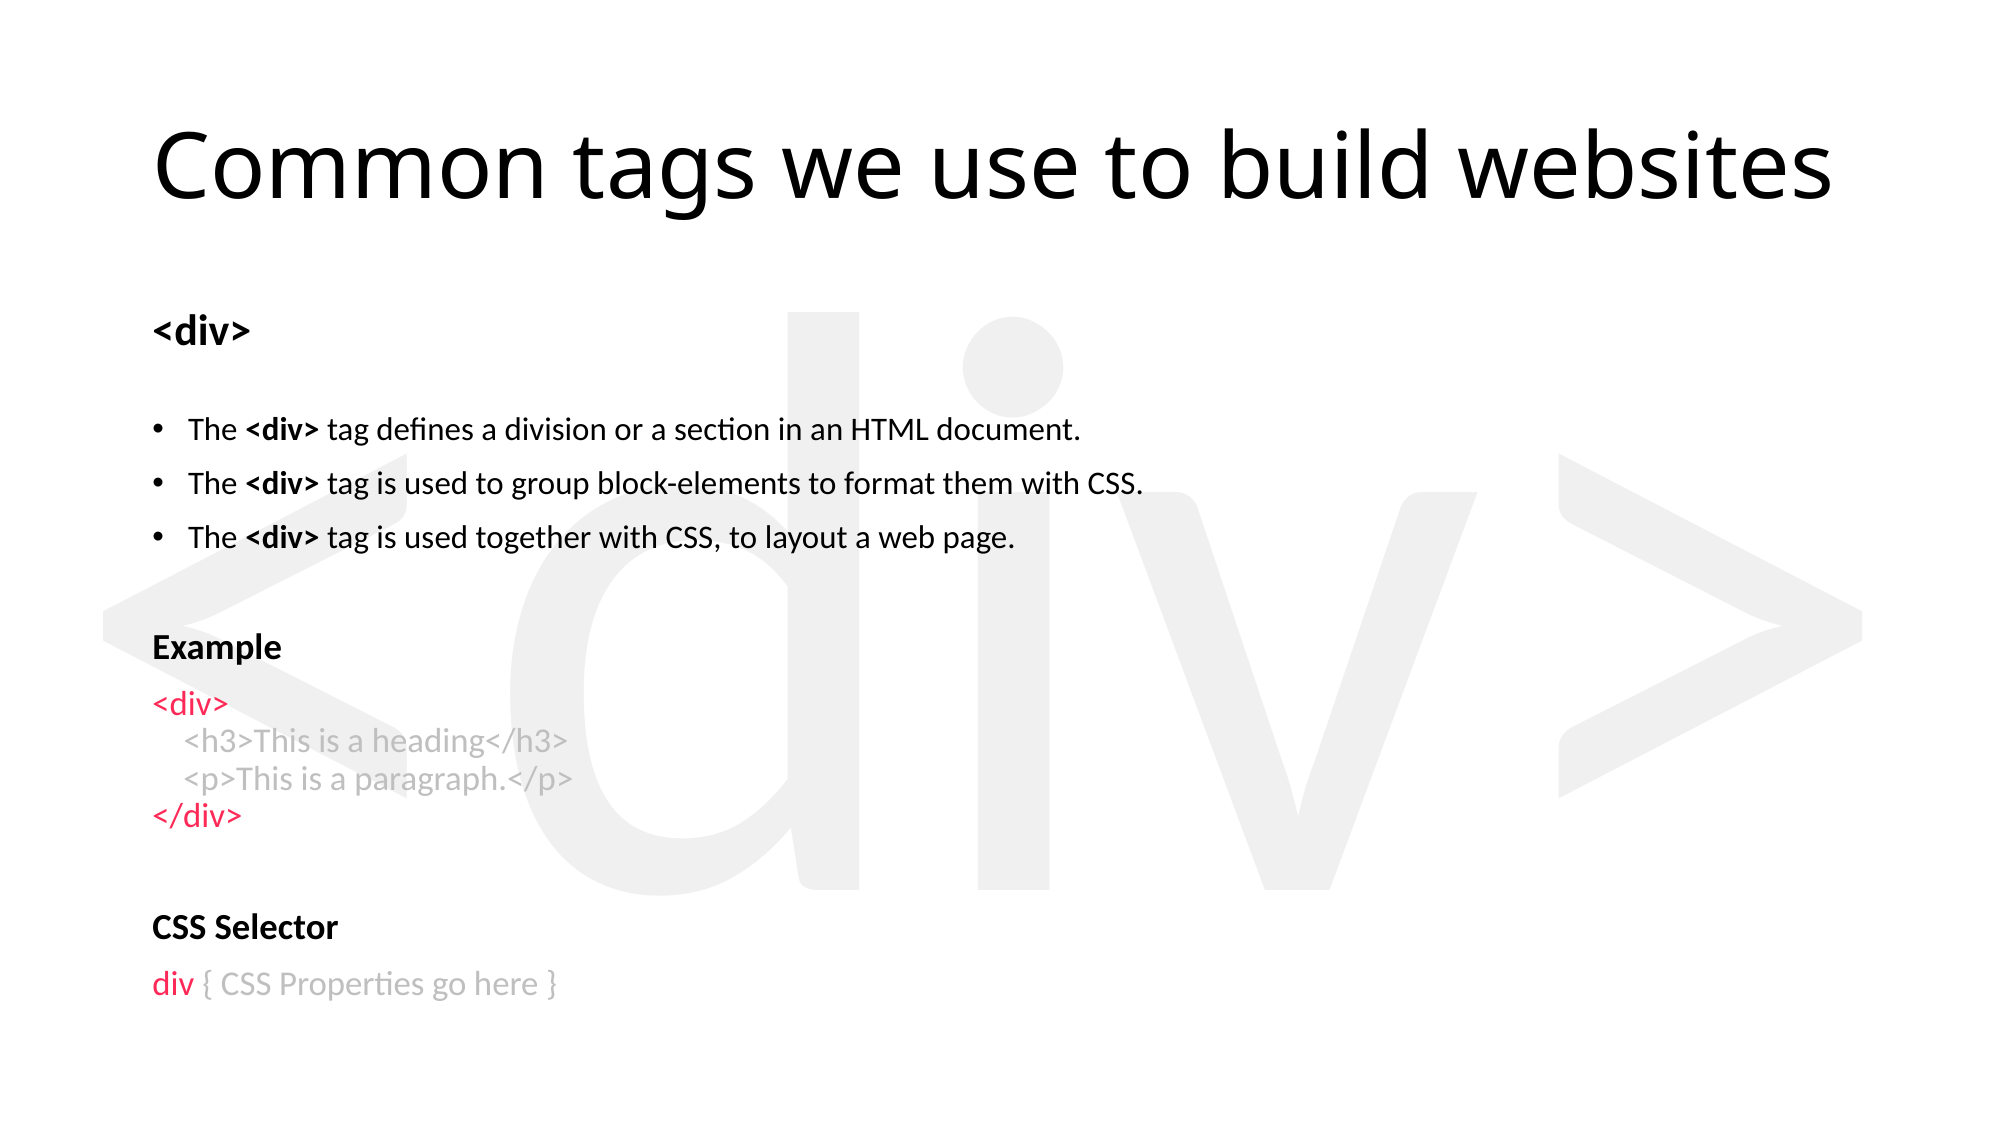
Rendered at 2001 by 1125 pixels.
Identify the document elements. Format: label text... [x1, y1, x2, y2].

title Common tags we use to build websites [137, 59, 1863, 278]
list <div> The <div> tag defines a division or a section in an HTML document. The <div> tag is used to group block-elements to format them with CSS. The <div> tag is used together with CSS, to layout a web page. Example <div> <h3>This is a heading</h3> <p>This is a paragraph.</p> </div> CSS Selector div { CSS Properties go here } [137, 299, 1863, 1014]
text_box <div> [51, 50, 1949, 1065]
